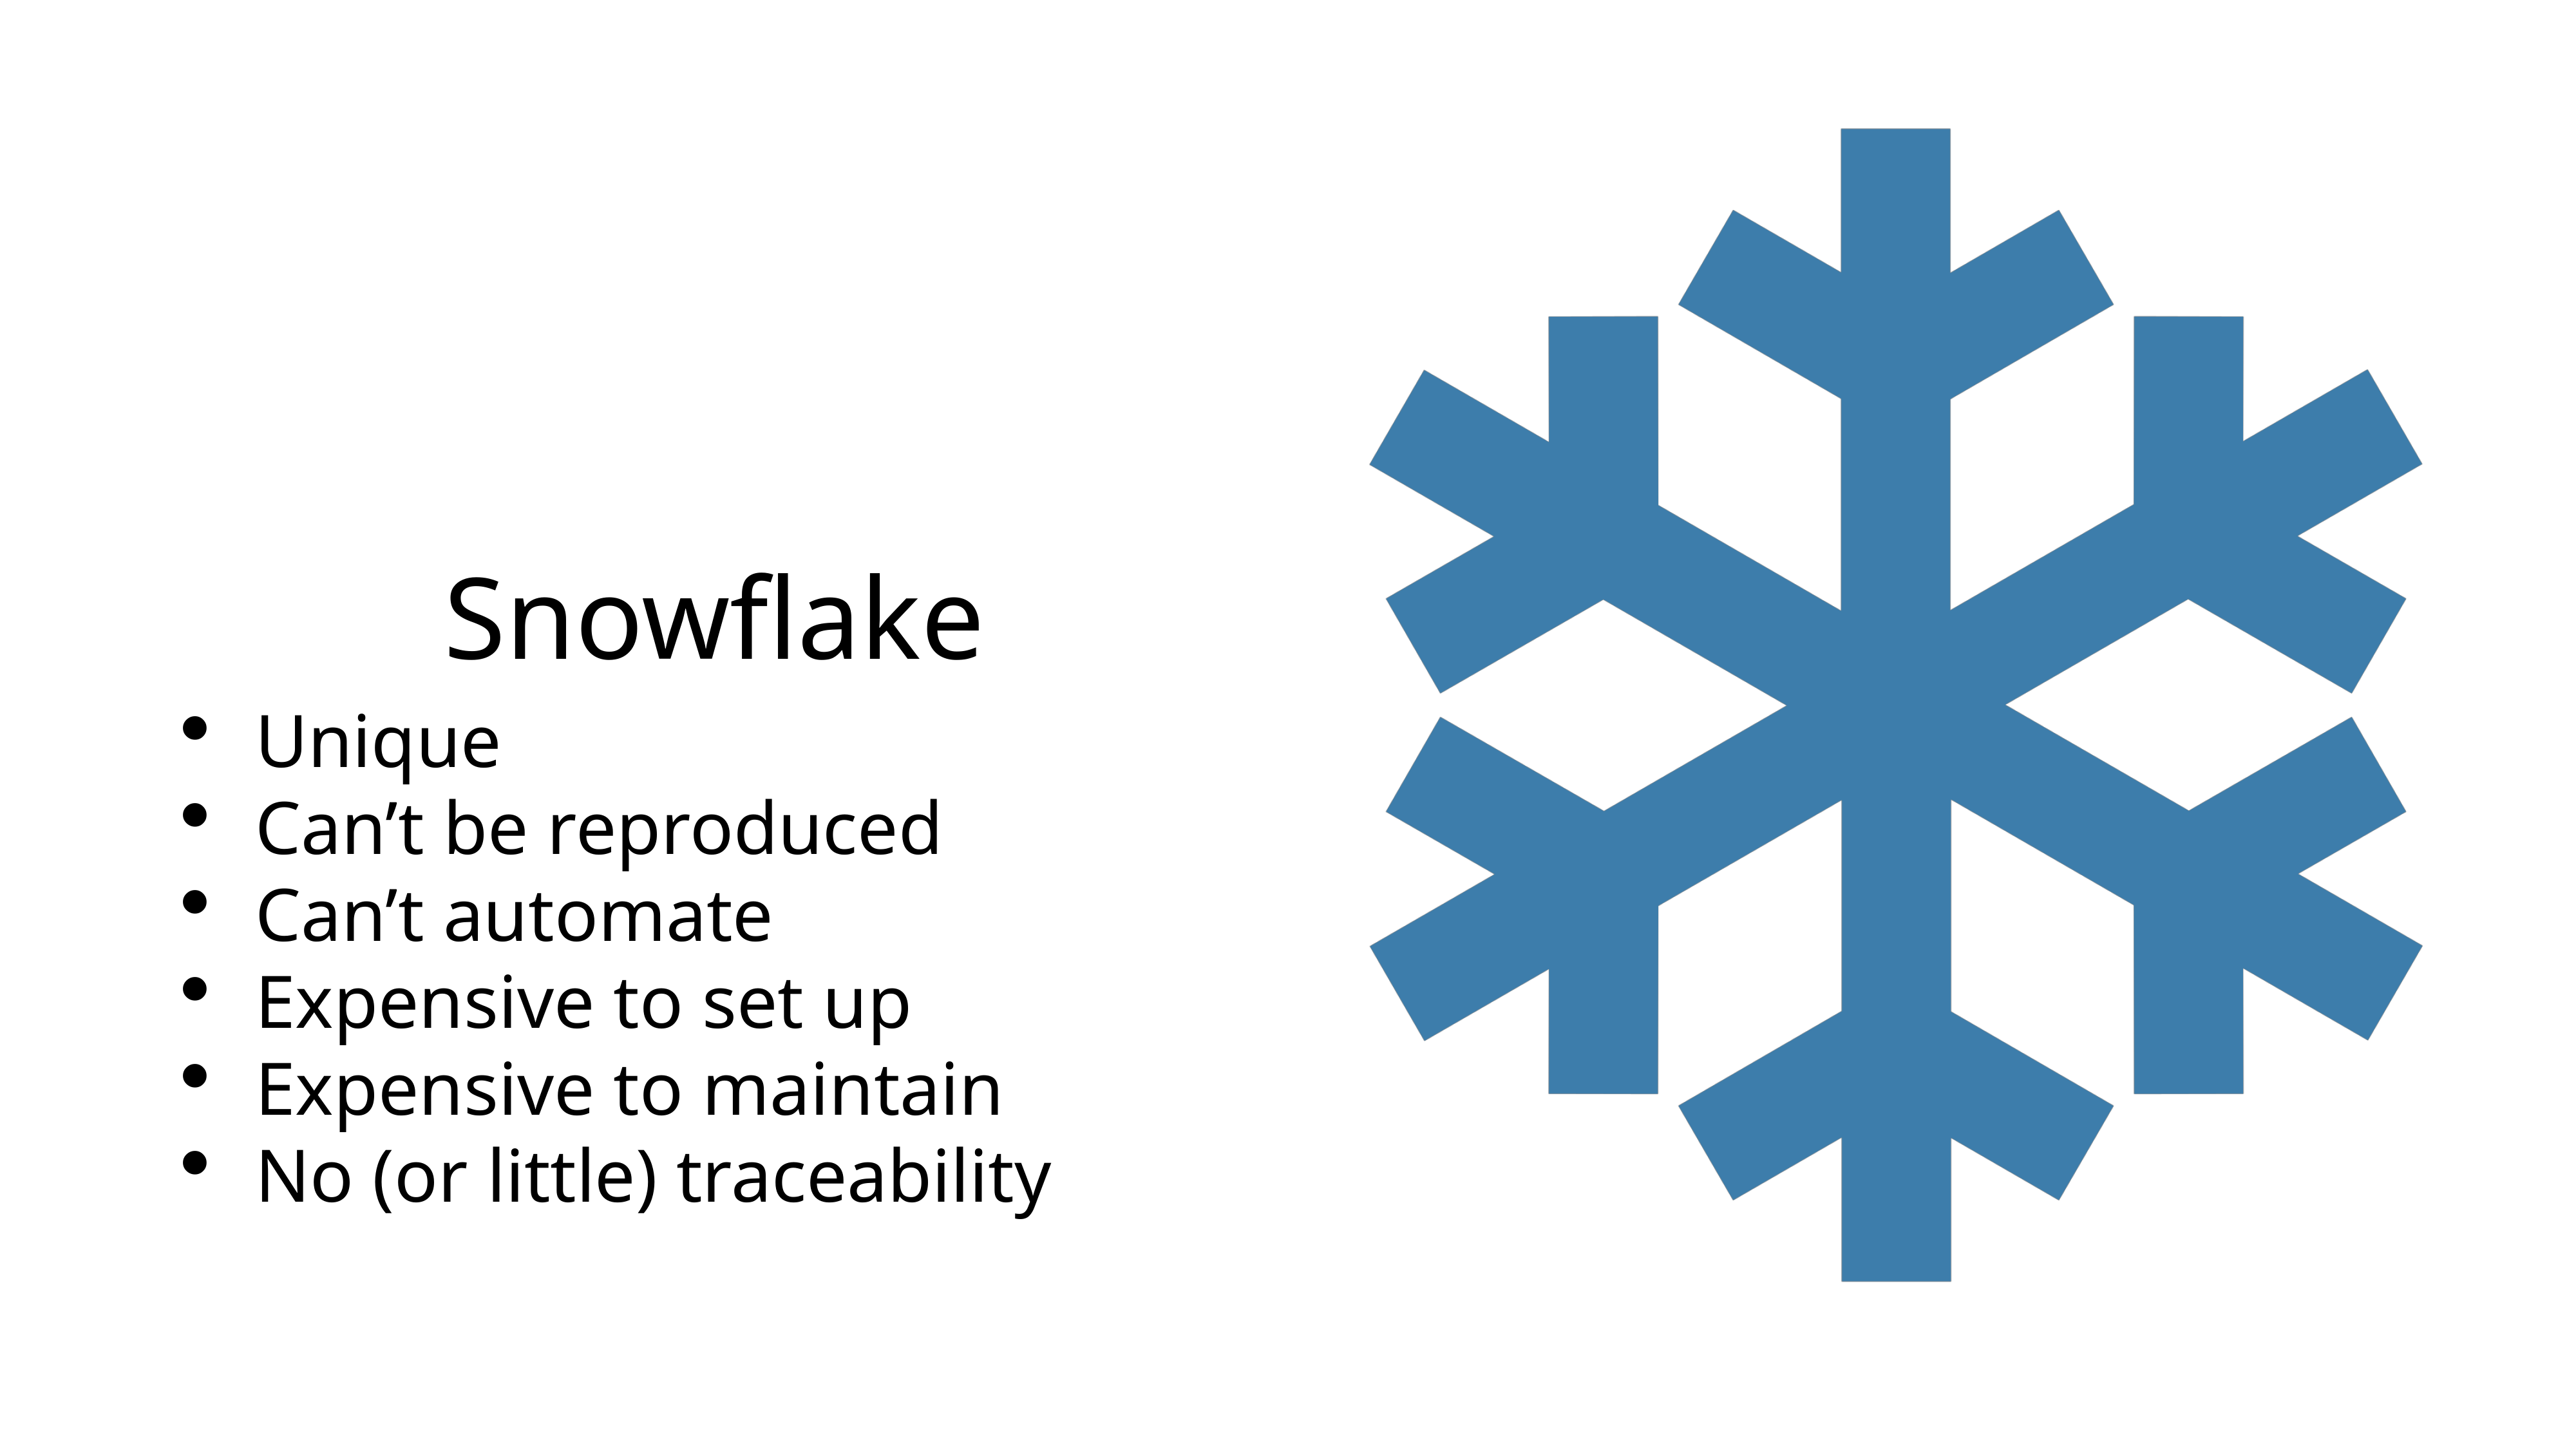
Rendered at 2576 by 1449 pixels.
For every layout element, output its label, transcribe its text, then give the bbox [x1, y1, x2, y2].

picture [1194, 0, 2576, 1426]
title Snowflake [174, 100, 1194, 688]
list Unique Can’t be reproduced Can’t automate Expensive to set up Expensive to maintain No (or little) traceability [174, 689, 1194, 1295]
